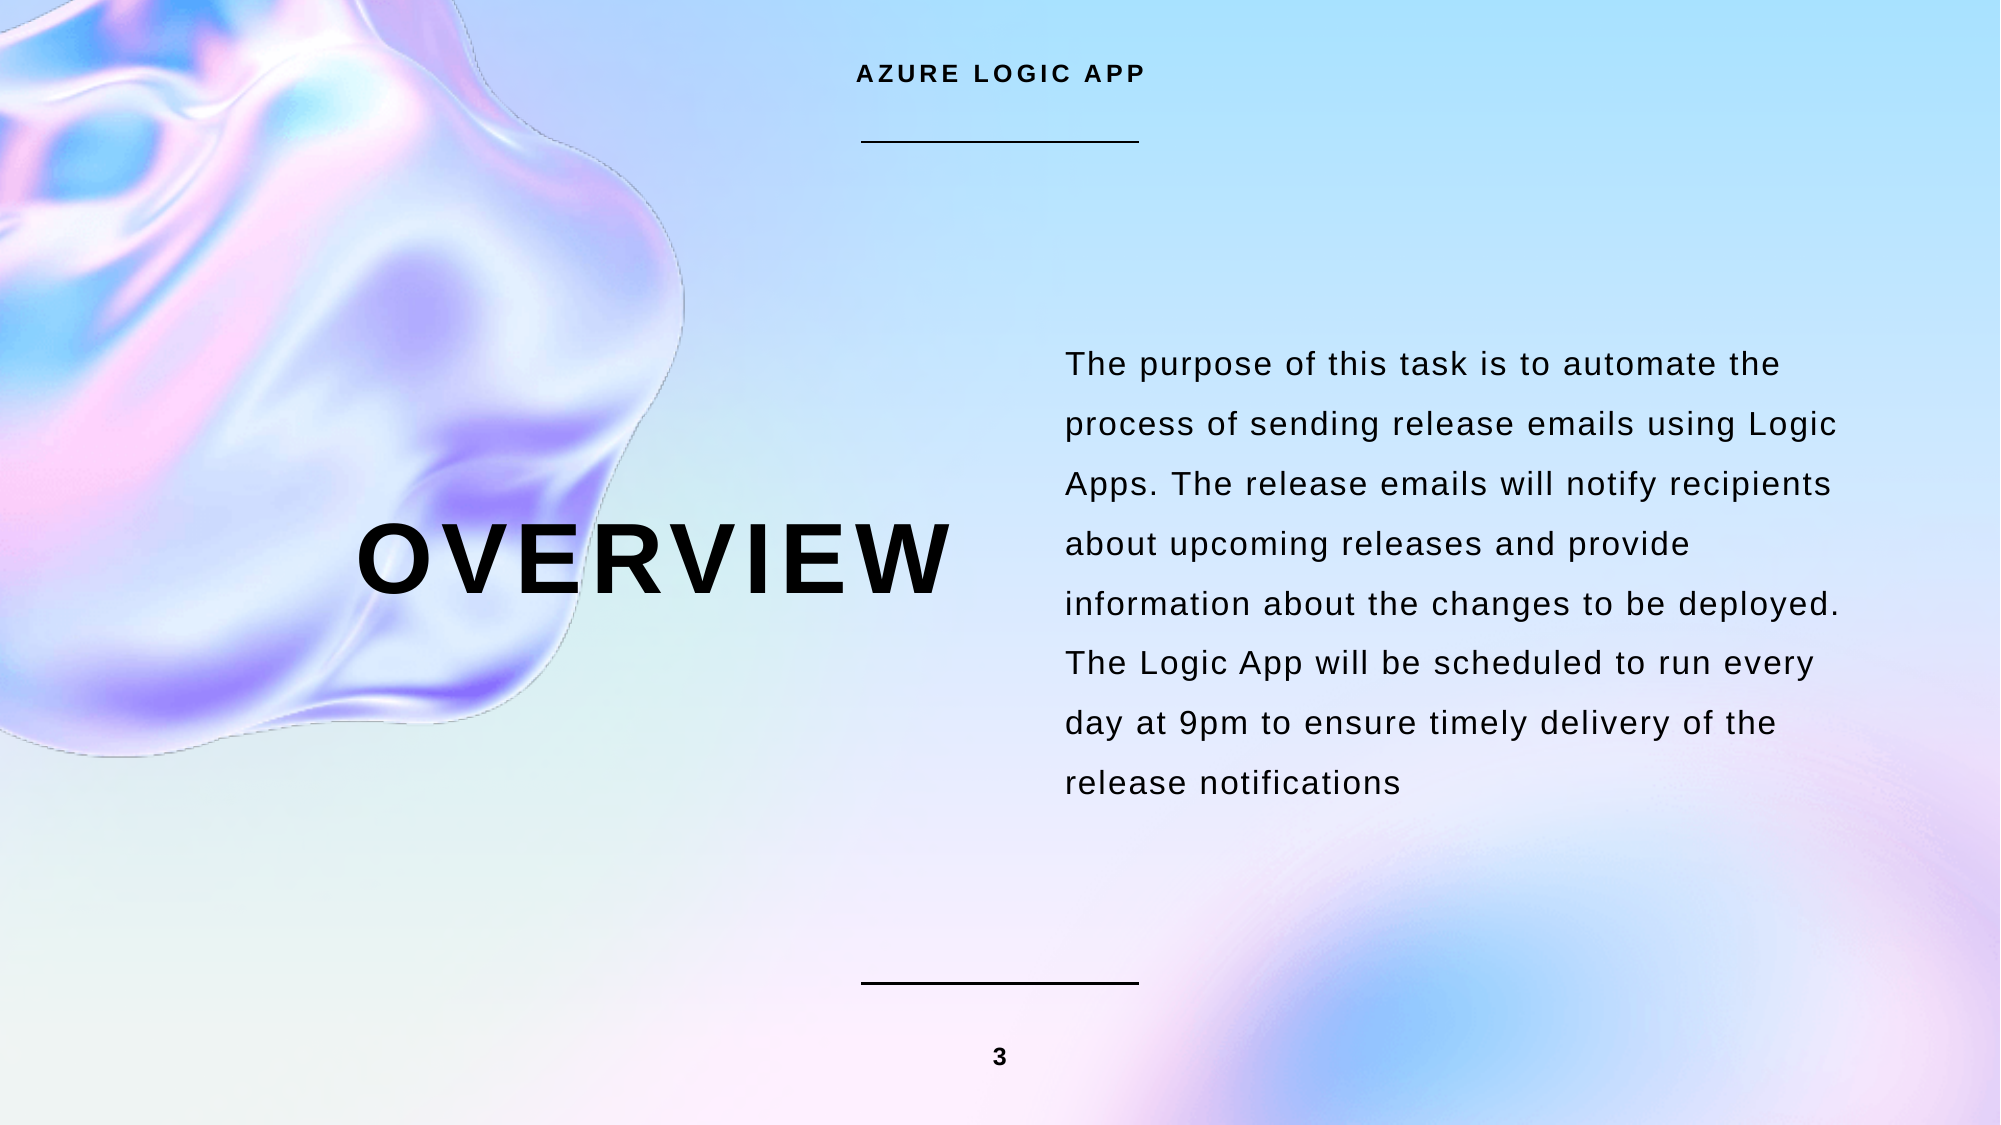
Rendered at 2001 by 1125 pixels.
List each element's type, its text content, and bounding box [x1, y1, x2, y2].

slide_number 3 [662, 985, 1338, 1125]
footer AZURE LOGIC APP [662, 1, 1338, 143]
picture [0, 0, 2000, 1125]
list The purpose of this task is to automate the process of sending release emails using Logic Apps. The release emails will notify recipients about upcoming releases and provide information about the changes to be deployed. The Logic App will be scheduled to run every day at 9pm to ensure timely delivery of the release notifications [1050, 199, 1901, 924]
title Overview [100, 199, 951, 924]
